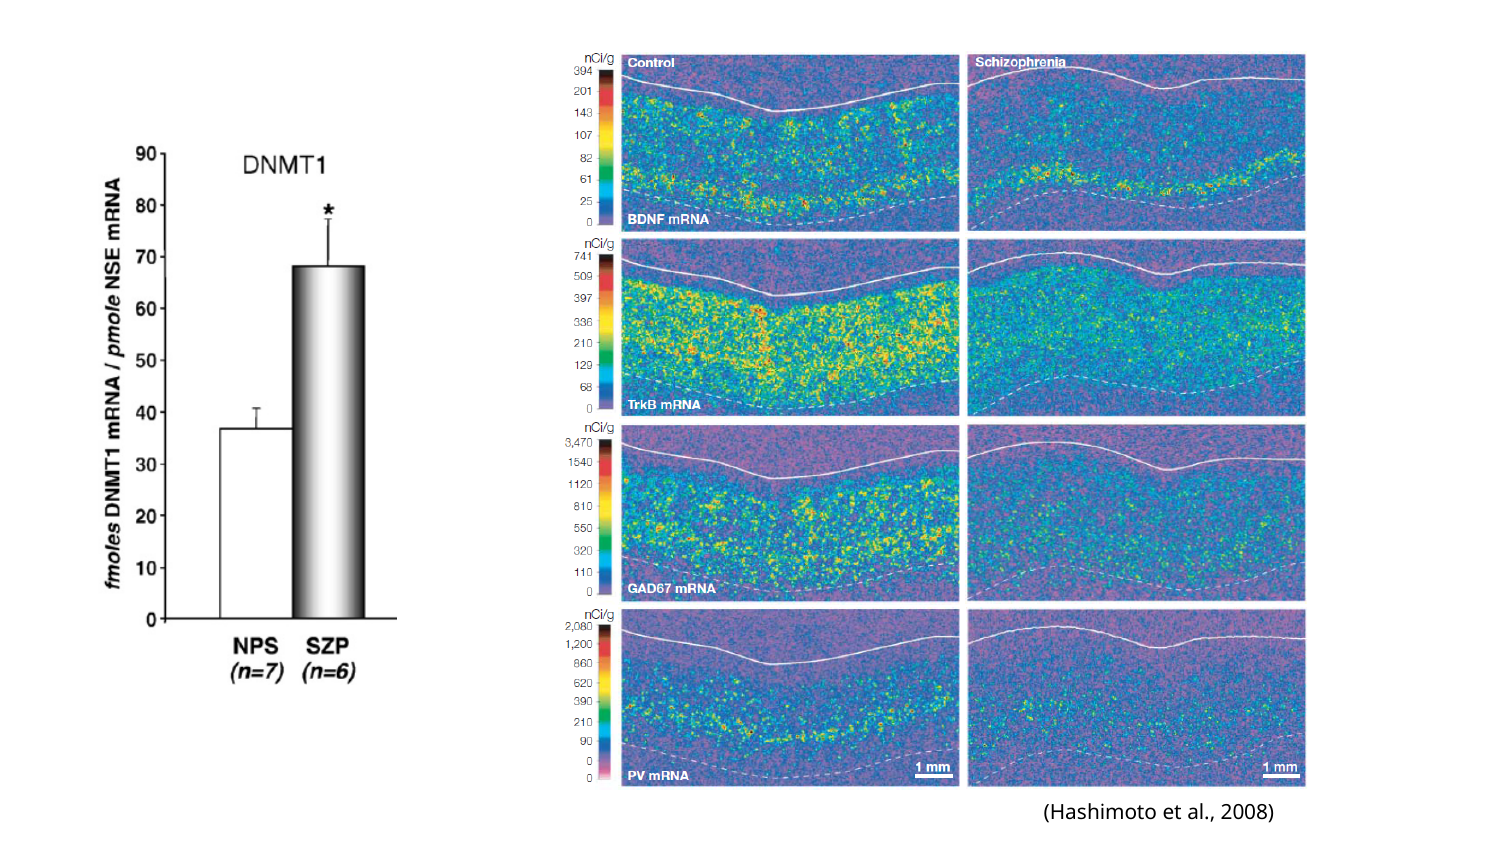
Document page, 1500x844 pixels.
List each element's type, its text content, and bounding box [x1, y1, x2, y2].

text_box (Hashimoto et al., 2008) [1028, 800, 1290, 832]
picture [74, 121, 397, 698]
picture [562, 41, 1313, 792]
